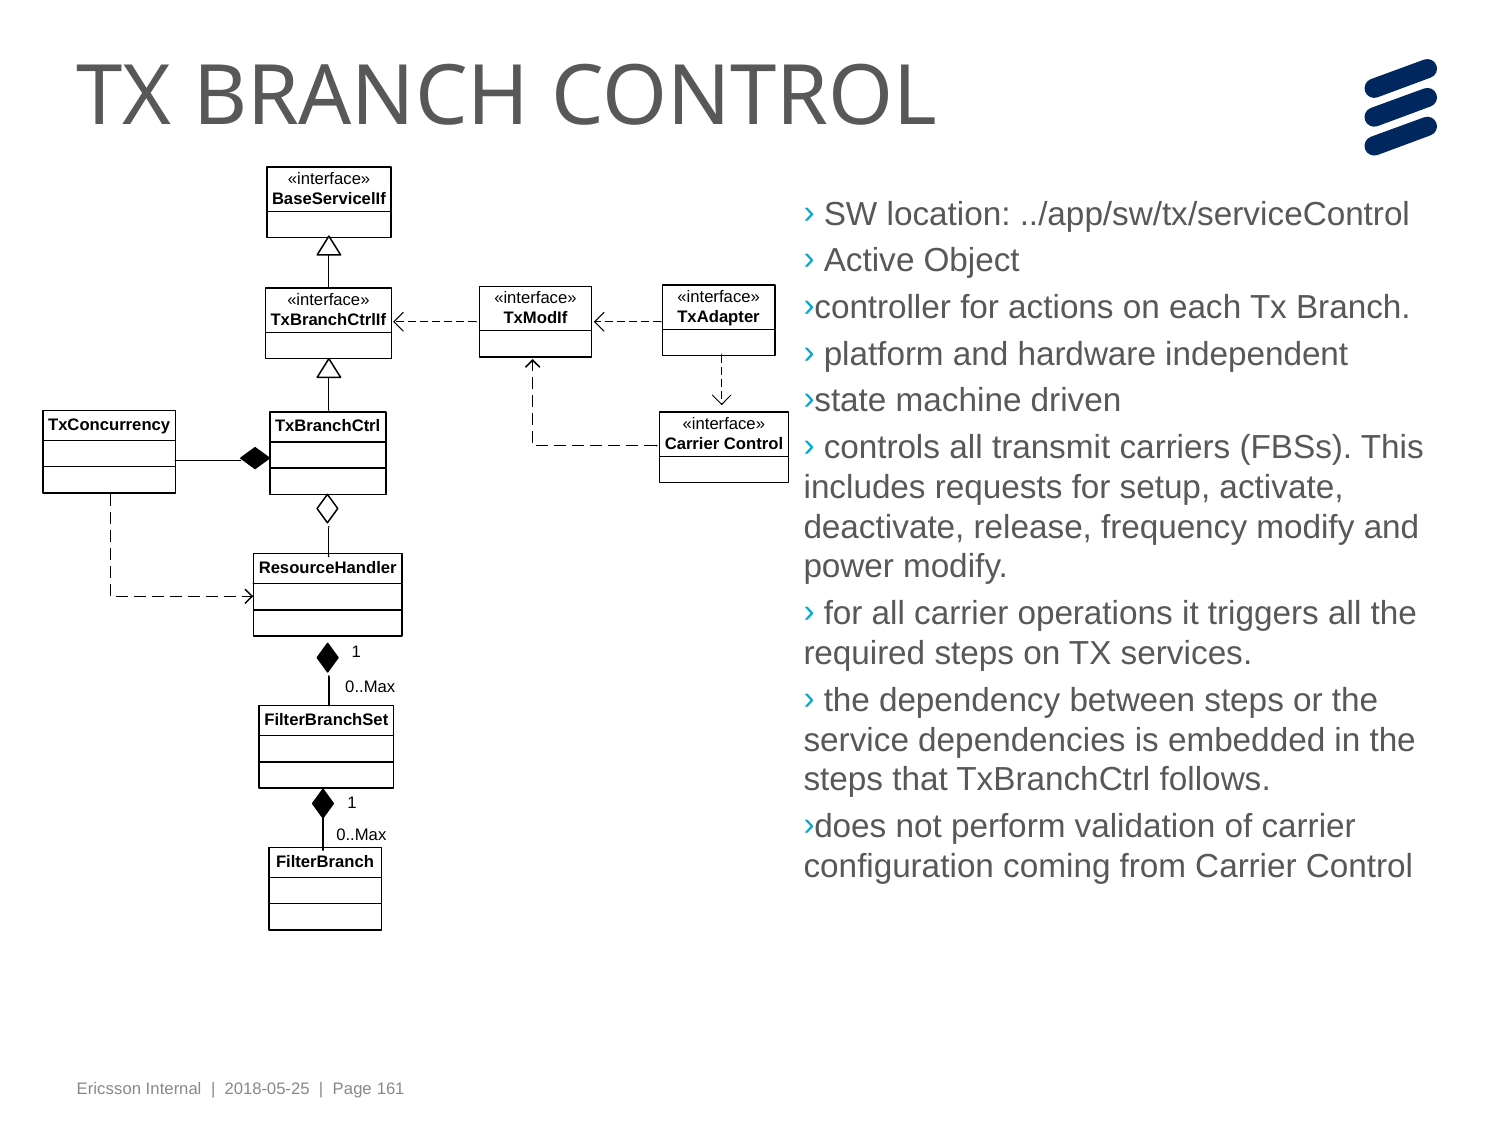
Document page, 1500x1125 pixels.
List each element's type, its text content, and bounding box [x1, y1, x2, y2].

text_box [39, 163, 792, 934]
list SW location: ../app/sw/tx/serviceControl Active Object controller for actions on each Tx Branch. platform and hardware independent state machine driven controls all transmit carriers (FBSs). This includes requests for setup, activate, deactivate, release, frequency modify and power modify. for all carrier operations it triggers all the required steps on TX services. the dependency between steps or the service dependencies is embedded in the steps that TxBranchCtrl follows. does not perform validation of carrier configuration coming from Carrier Control [791, 191, 1441, 1074]
title TX BRANCH CONTROL [64, 39, 1295, 165]
